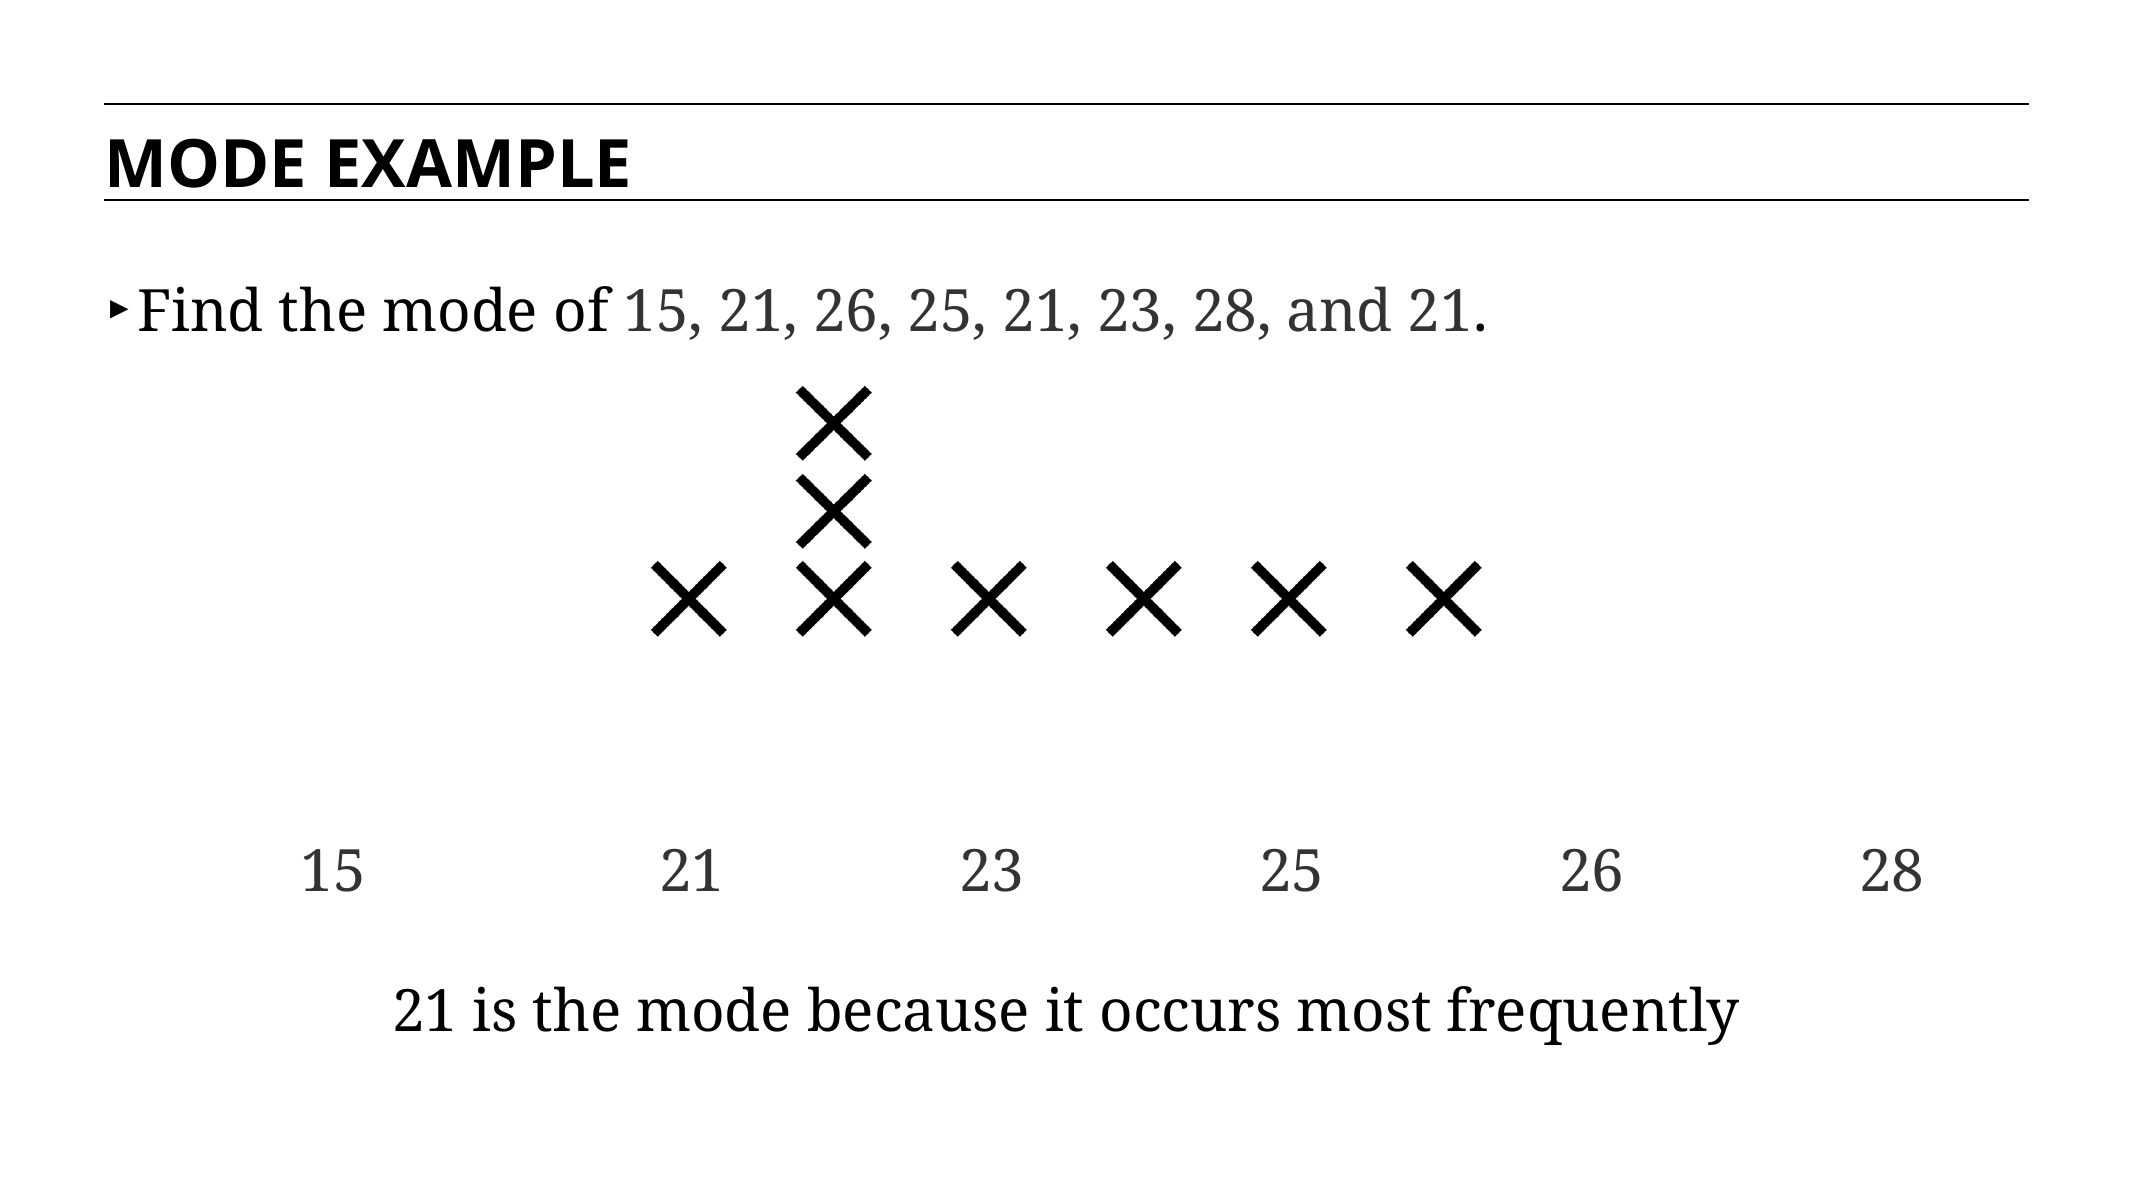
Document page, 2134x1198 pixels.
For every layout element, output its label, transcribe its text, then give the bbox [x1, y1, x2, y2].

picture [949, 559, 1028, 639]
picture [794, 559, 873, 639]
picture [794, 471, 873, 551]
picture [1404, 559, 1483, 639]
text_box MODE EXAMPLE [104, 120, 2030, 192]
picture [794, 383, 873, 463]
picture [649, 559, 728, 639]
picture [1249, 559, 1328, 639]
list Find the mode of 15, 21, 26, 25, 21, 23, 28, and 21. 15 21 23 25 26 28 21 is the mode because it occurs most frequently [104, 202, 2030, 828]
picture [1104, 559, 1183, 639]
